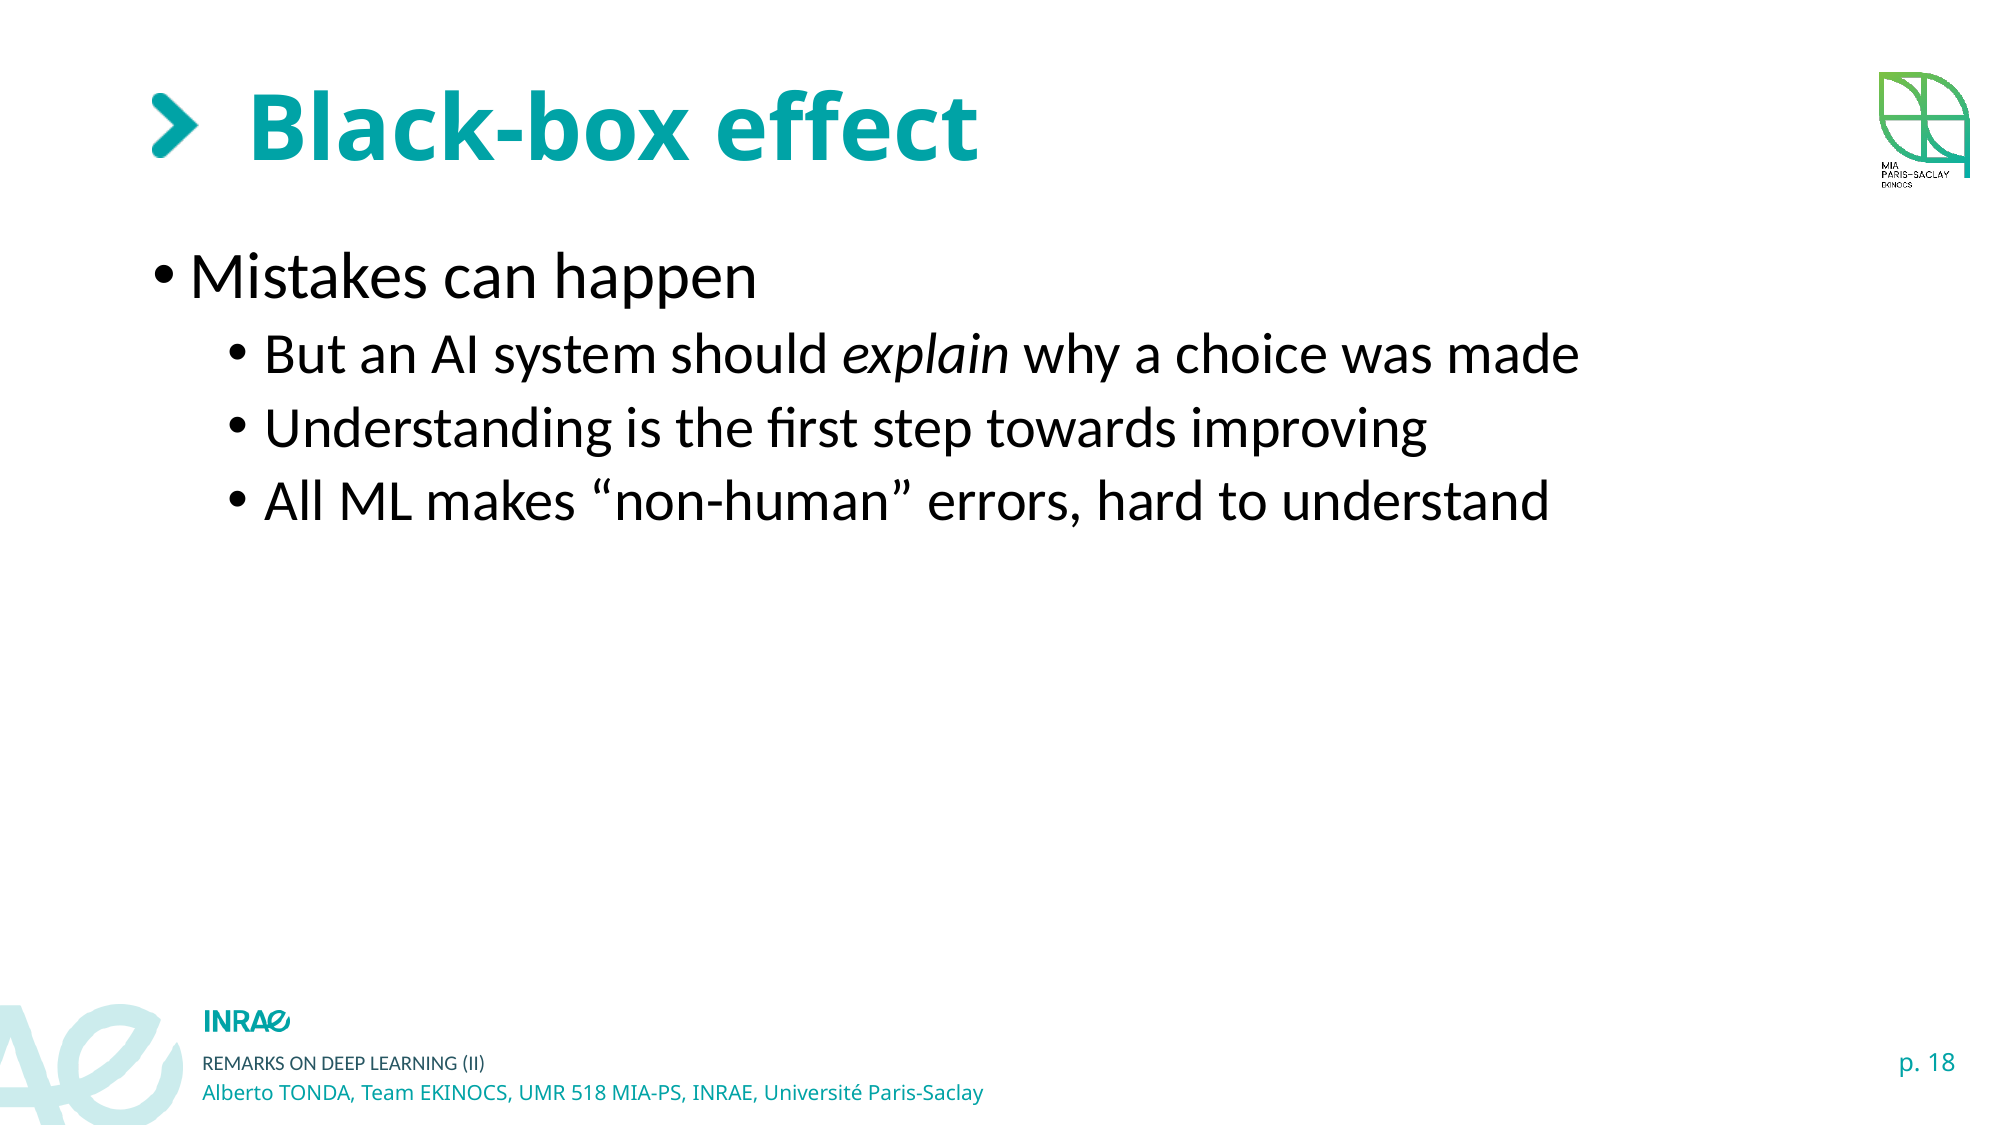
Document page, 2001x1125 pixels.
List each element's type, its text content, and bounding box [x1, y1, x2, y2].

picture [152, 93, 200, 158]
picture [324, 1058, 329, 1069]
list Mistakes can happen But an AI system should explain why a choice was made Understanding is the first step towards improving All ML makes “non-human” errors, hard to understand [137, 233, 1863, 1001]
picture [1862, 54, 1986, 205]
picture [0, 996, 329, 1125]
title Black-box effect [137, 59, 1863, 203]
